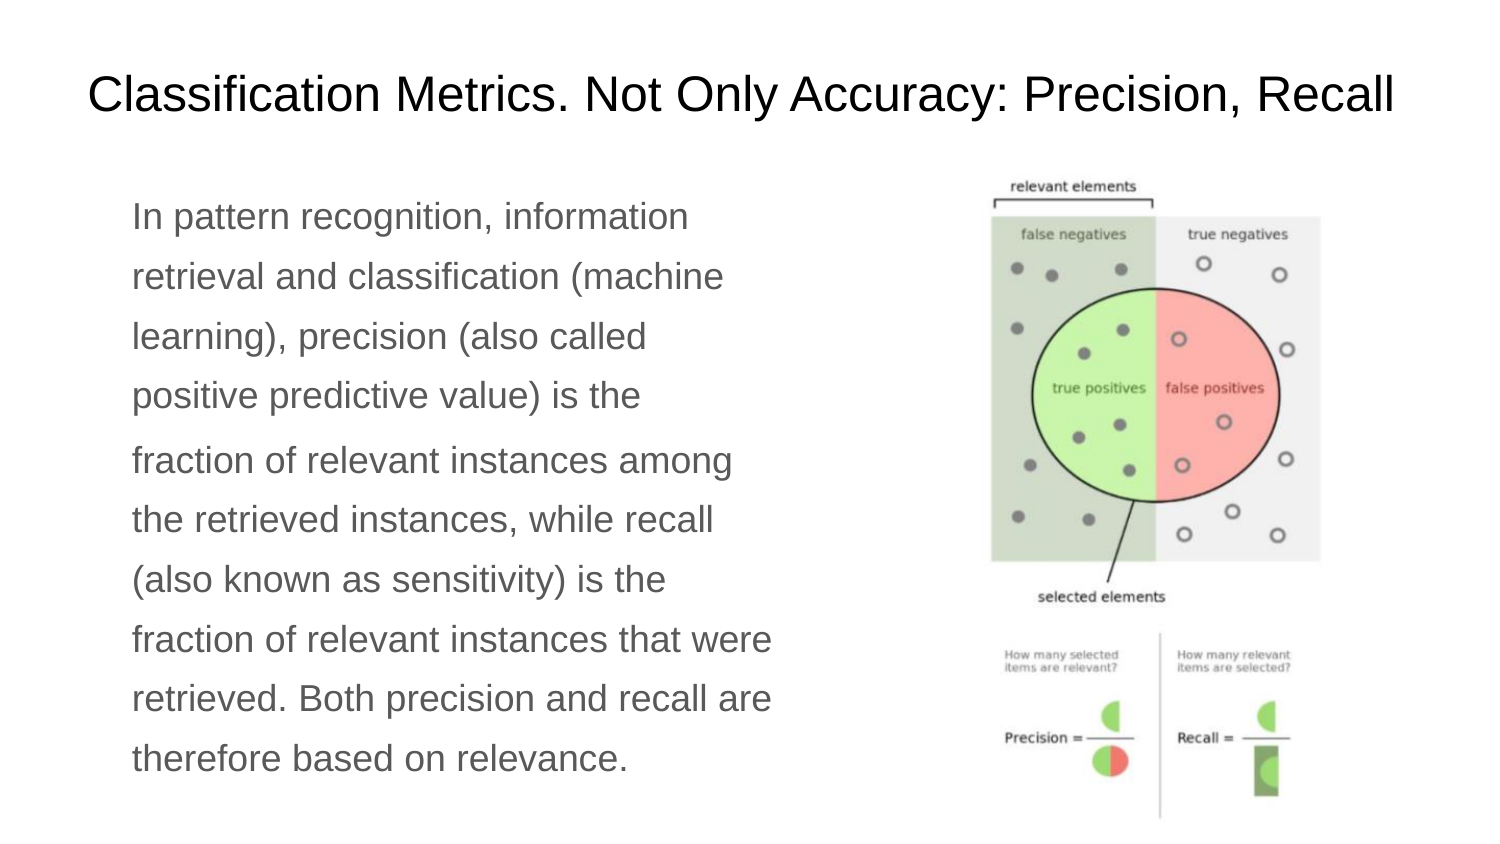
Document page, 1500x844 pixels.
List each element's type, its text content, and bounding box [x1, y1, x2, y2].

text_box [0, 0, 1500, 844]
text_box fraction of relevant instances among the retrieved instances, while recall (also known as sensitivity) is the fraction of relevant instances that were retrieved. Both precision and recall are therefore based on relevance. [131, 430, 814, 779]
text_box In pattern recognition, information retrieval and classification (machine learning), precision (also called positive predictive value) is the [131, 187, 766, 417]
text_box Classification Metrics. Not Only Accuracy: Precision, Recall [87, 54, 1421, 121]
